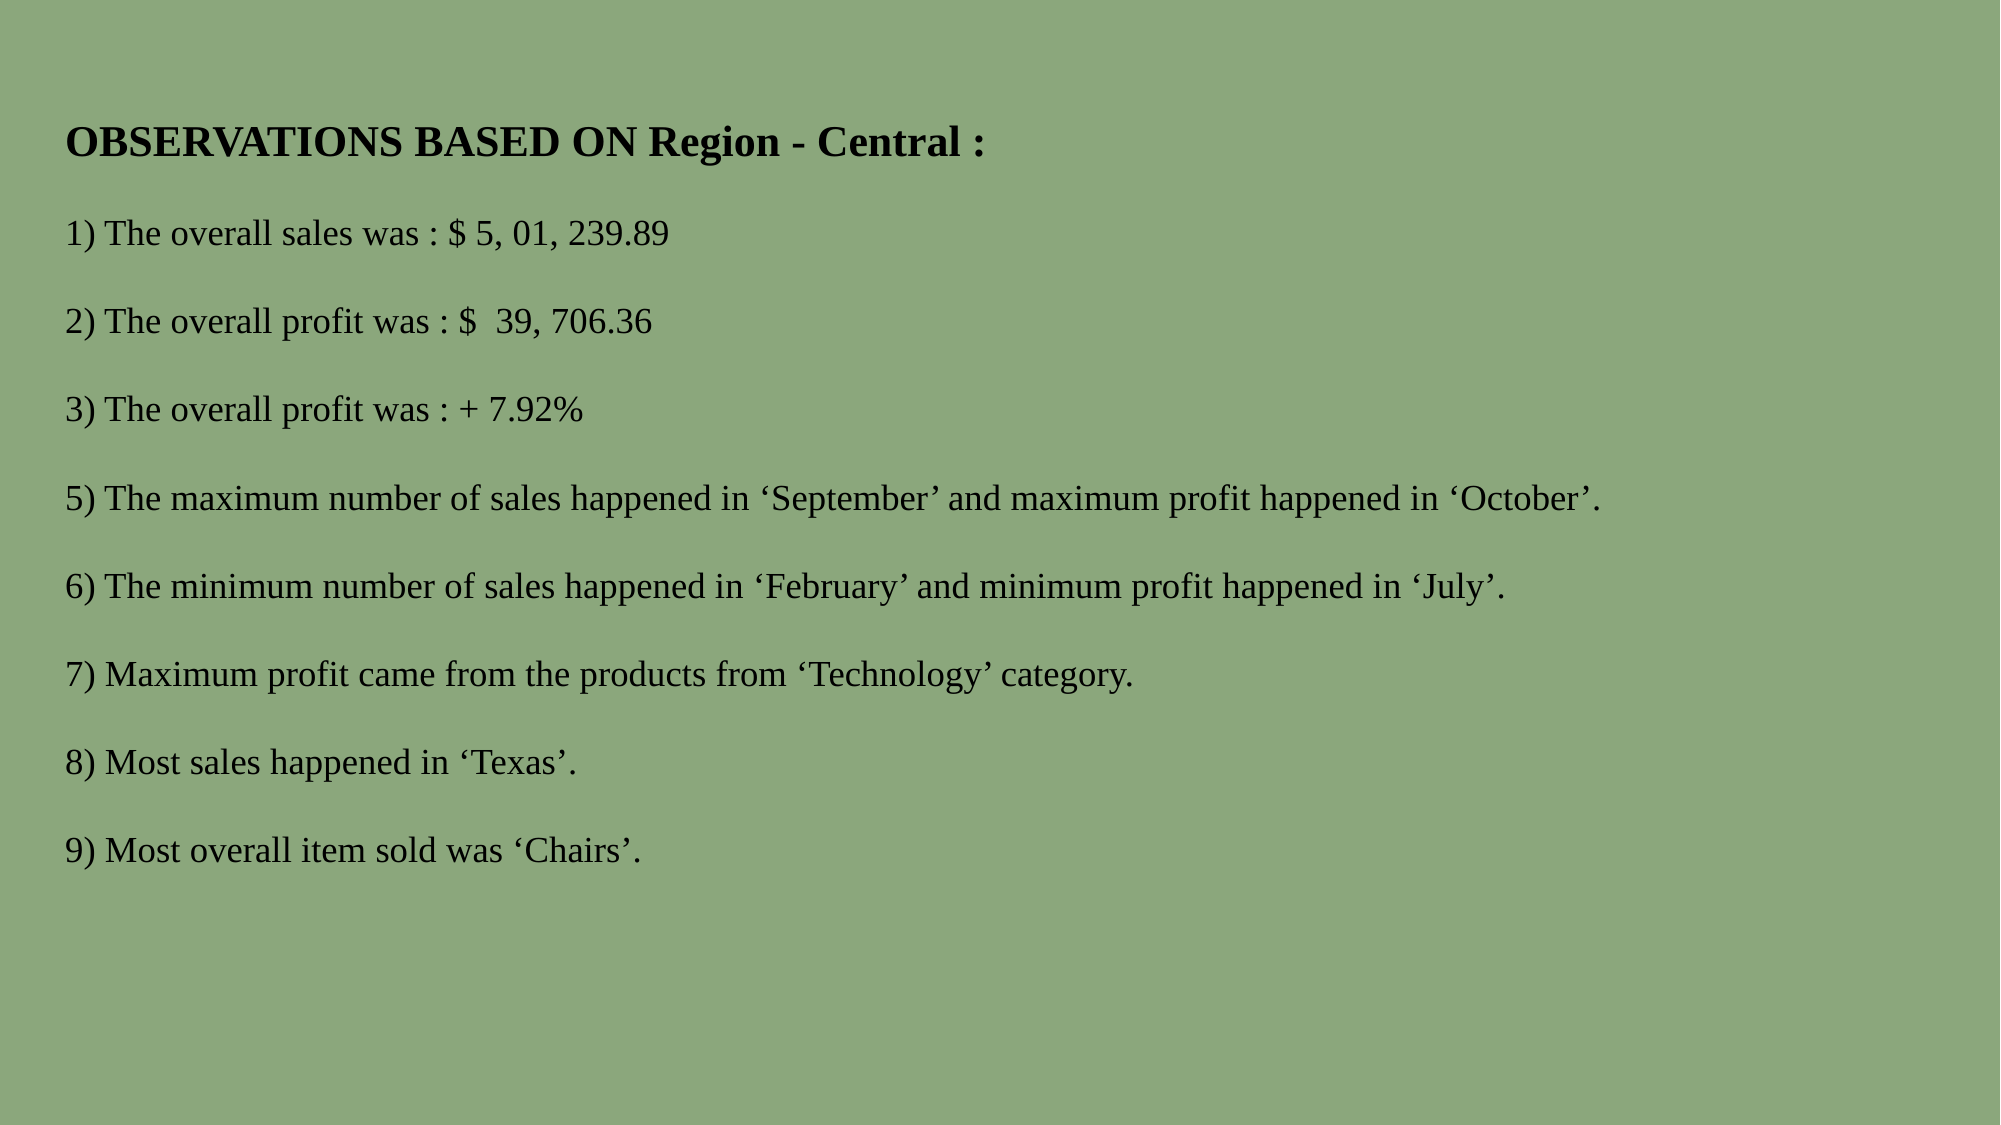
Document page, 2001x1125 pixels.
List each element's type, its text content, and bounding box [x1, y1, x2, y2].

title OBSERVATIONS BASED ON Region - Central : 1) The overall sales was : $ 5, 01, 239.89 2) The overall profit was : $ 39, 706.36 3) The overall profit was : + 7.92% 5) The maximum number of sales happened in ‘September’ and maximum profit happened in ‘October’. 6) The minimum number of sales happened in ‘February’ and minimum profit happened in ‘July’. 7) Maximum profit came from the products from ‘Technology’ category. 8) Most sales happened in ‘Texas’. 9) Most overall item sold was ‘Chairs’. [50, 51, 1950, 1045]
